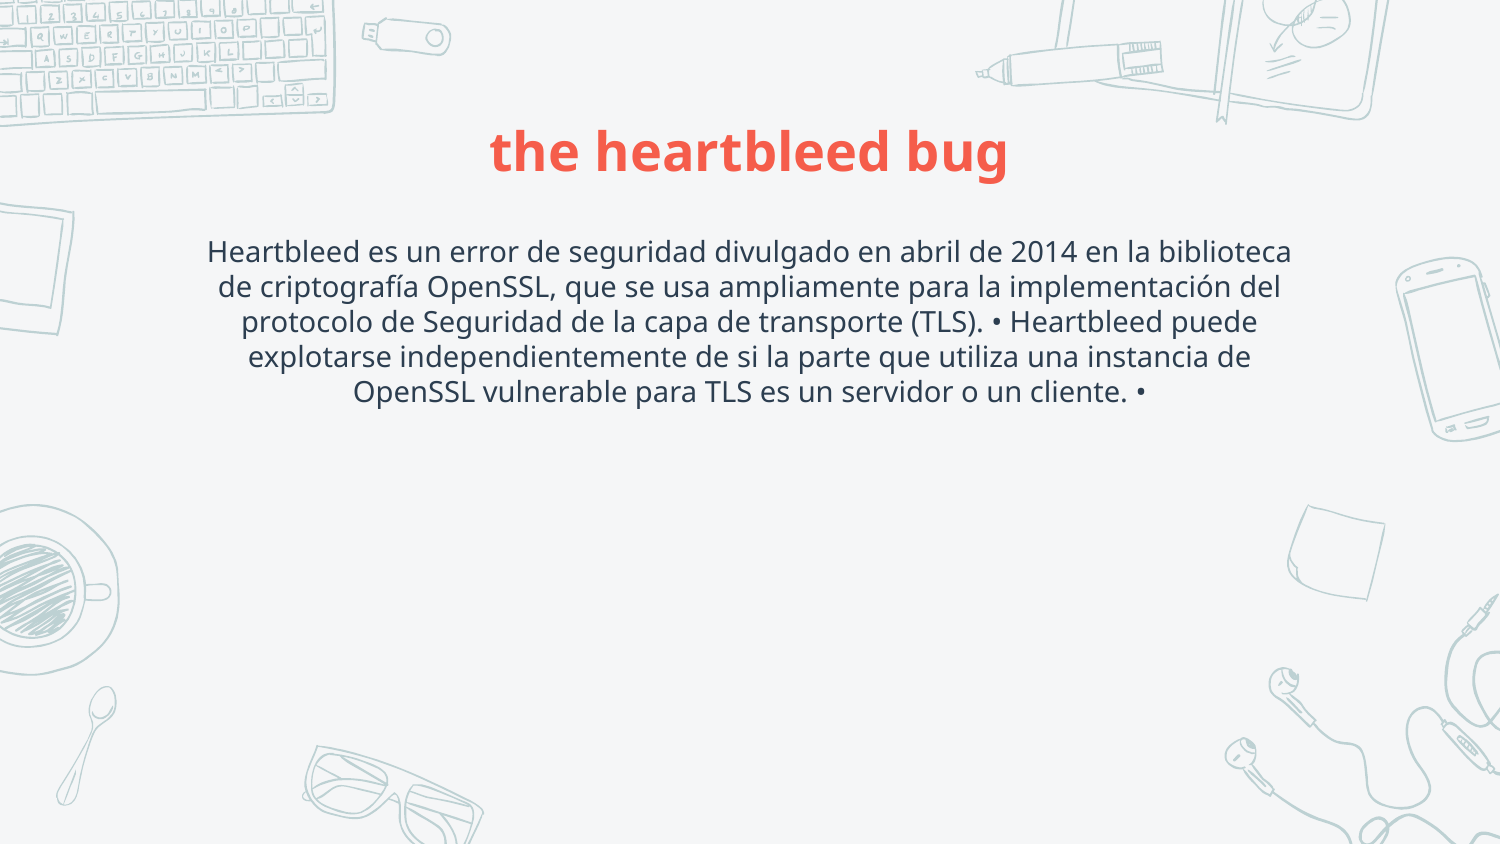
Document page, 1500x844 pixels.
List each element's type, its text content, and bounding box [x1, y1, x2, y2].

title the heartbleed bug [185, 102, 1315, 198]
list Heartbleed es un error de seguridad divulgado en abril de 2014 en la biblioteca de criptografía OpenSSL, que se usa ampliamente para la implementación del protocolo de Seguridad de la capa de transporte (TLS). • Heartbleed puede explotarse independientemente de si la parte que utiliza una instancia de OpenSSL vulnerable para TLS es un servidor o un cliente. • [185, 218, 1315, 790]
